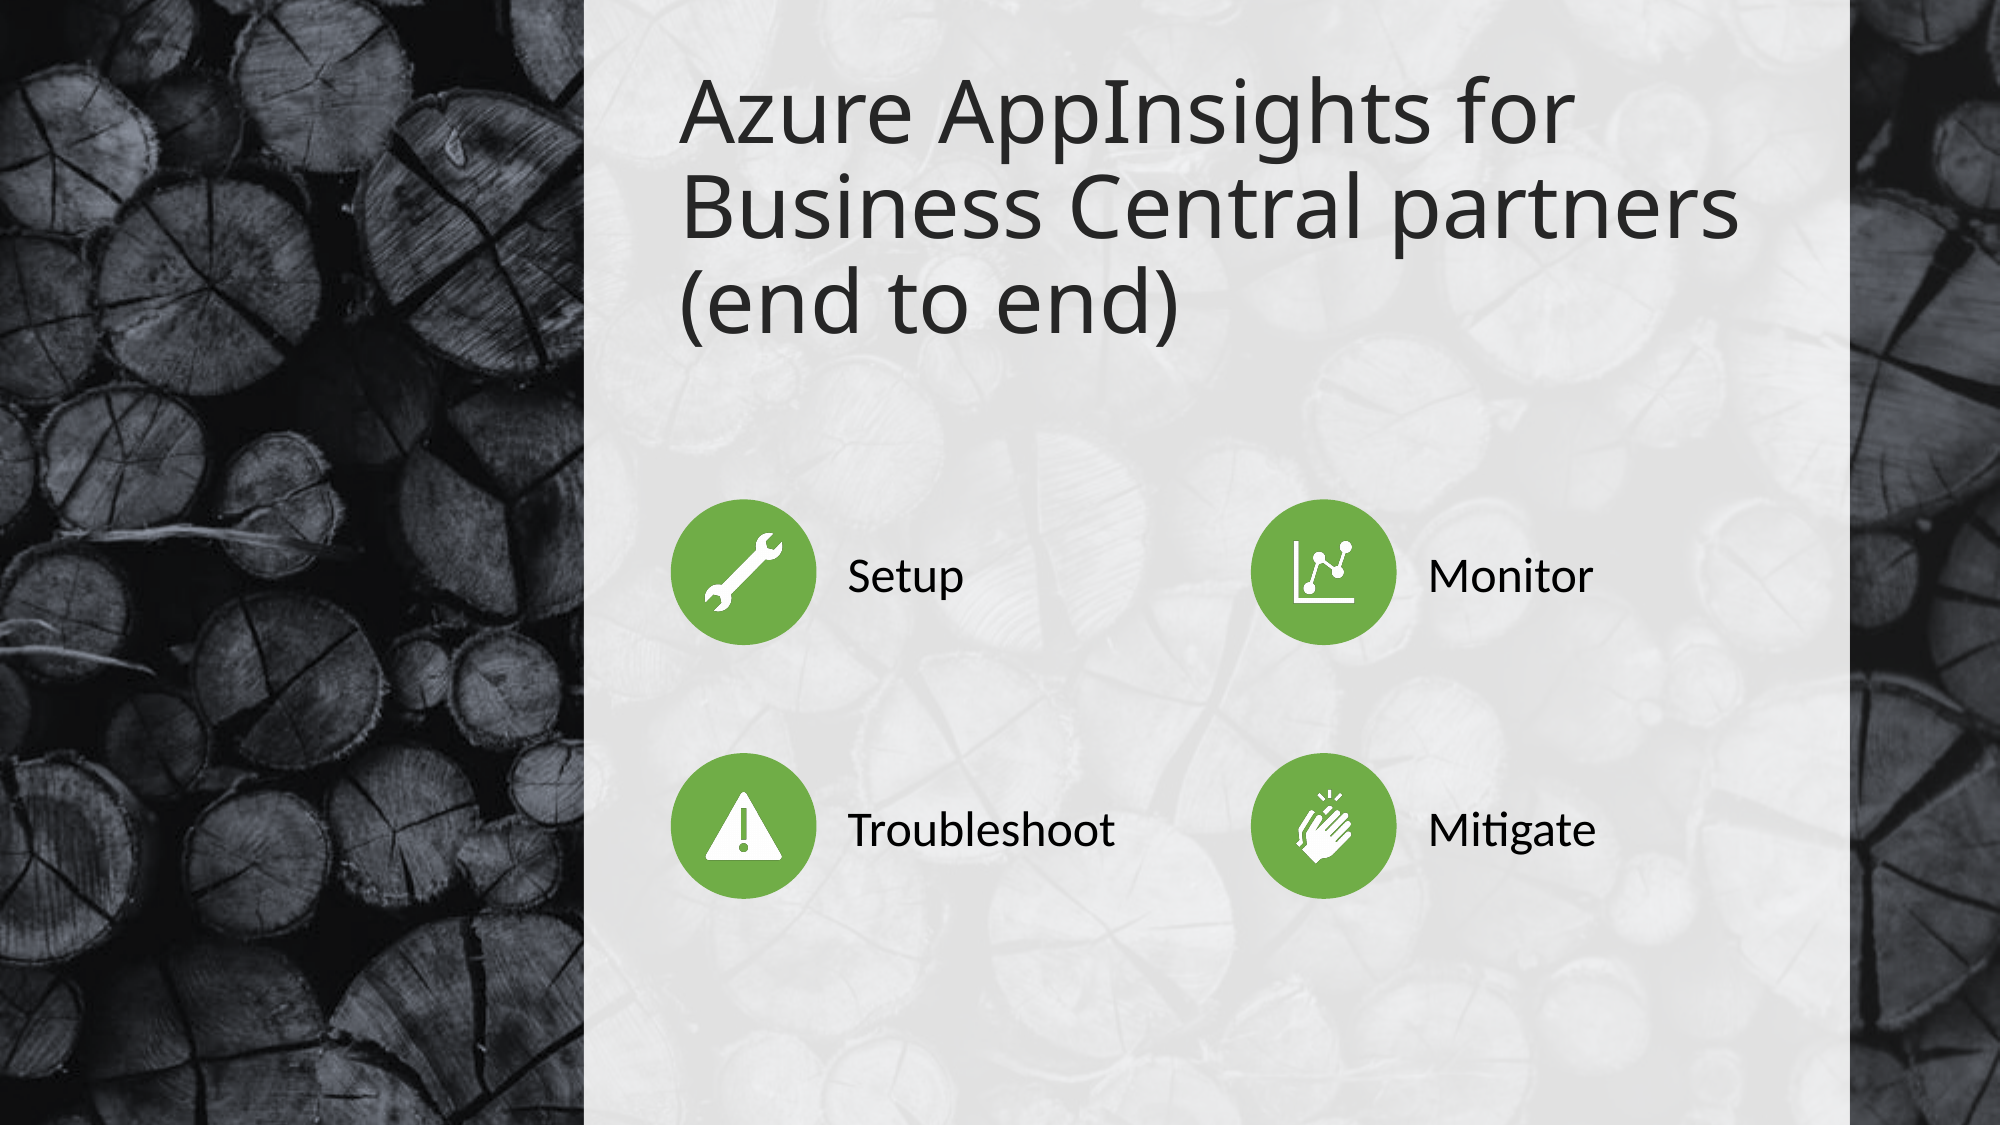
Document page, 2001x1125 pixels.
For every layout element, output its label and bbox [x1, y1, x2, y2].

picture [0, 0, 2000, 1125]
list [664, 381, 1778, 1017]
